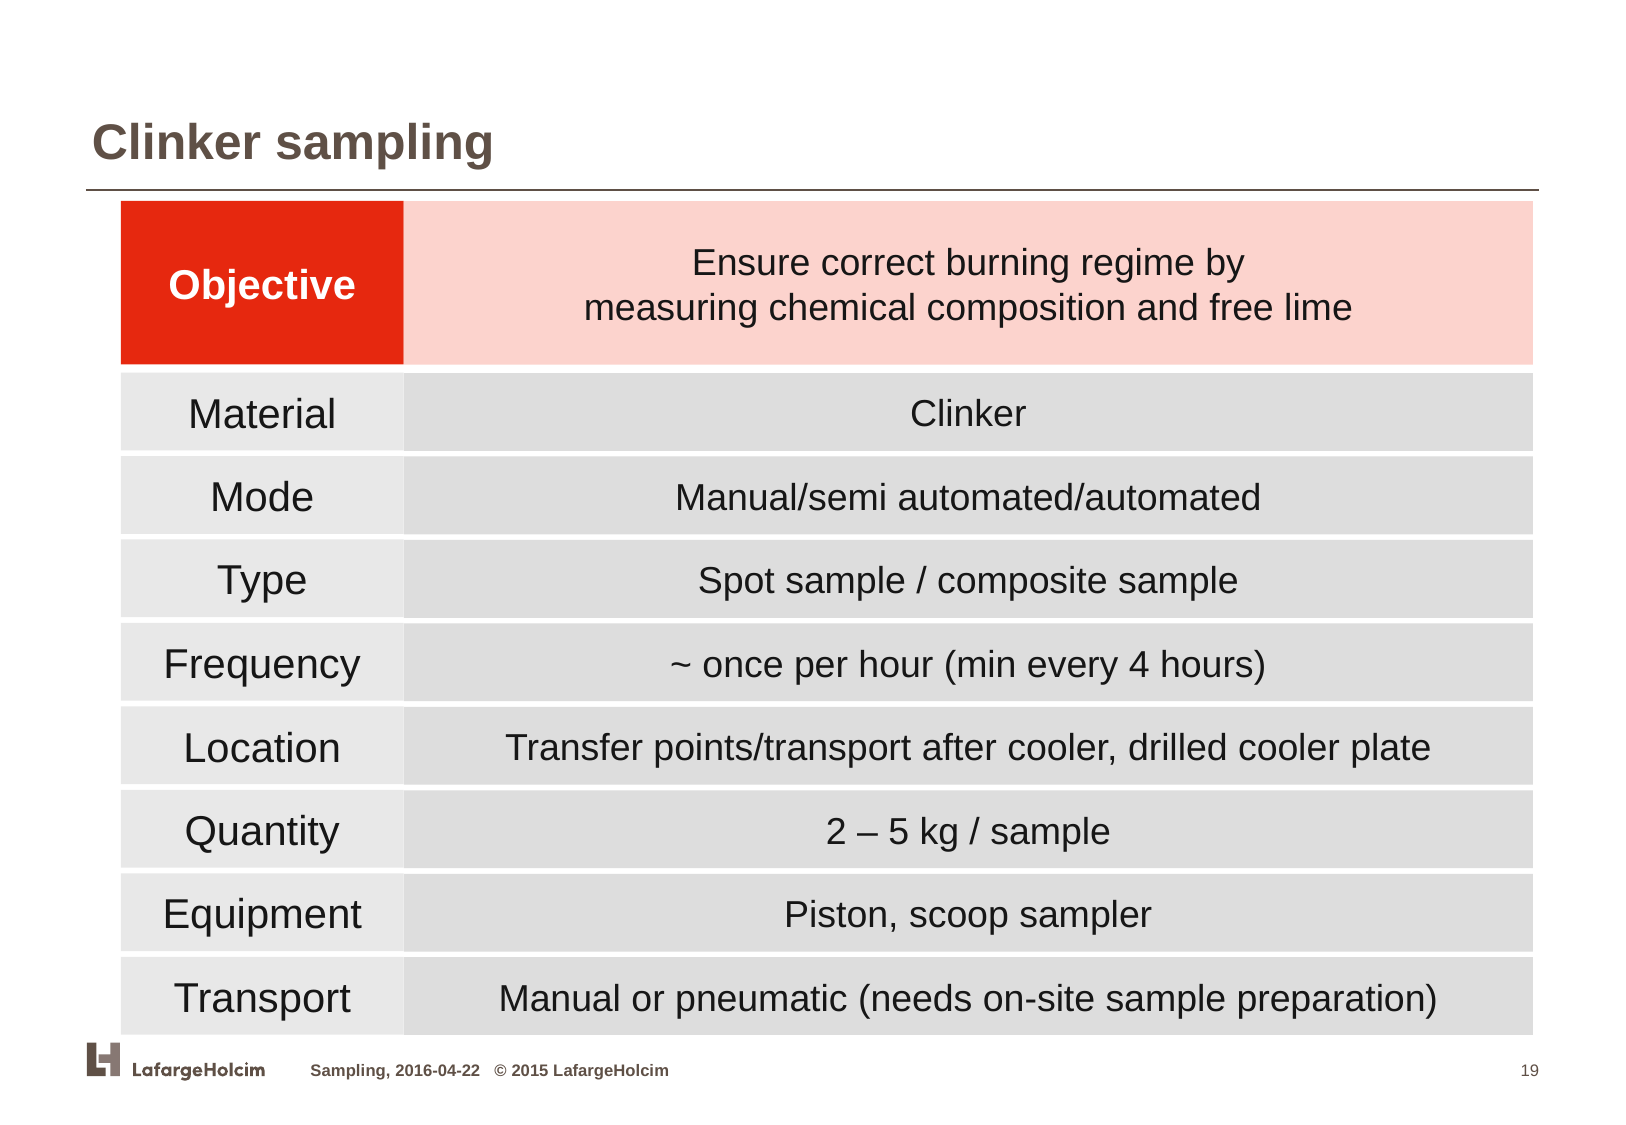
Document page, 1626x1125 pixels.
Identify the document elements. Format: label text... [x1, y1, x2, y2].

slide_number 19 [1467, 1052, 1540, 1080]
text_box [120, 200, 1534, 1036]
footer Sampling, 2016-04-22 © 2015 LafargeHolcim [310, 1052, 831, 1080]
text_box Clinker sampling [91, 42, 1532, 173]
